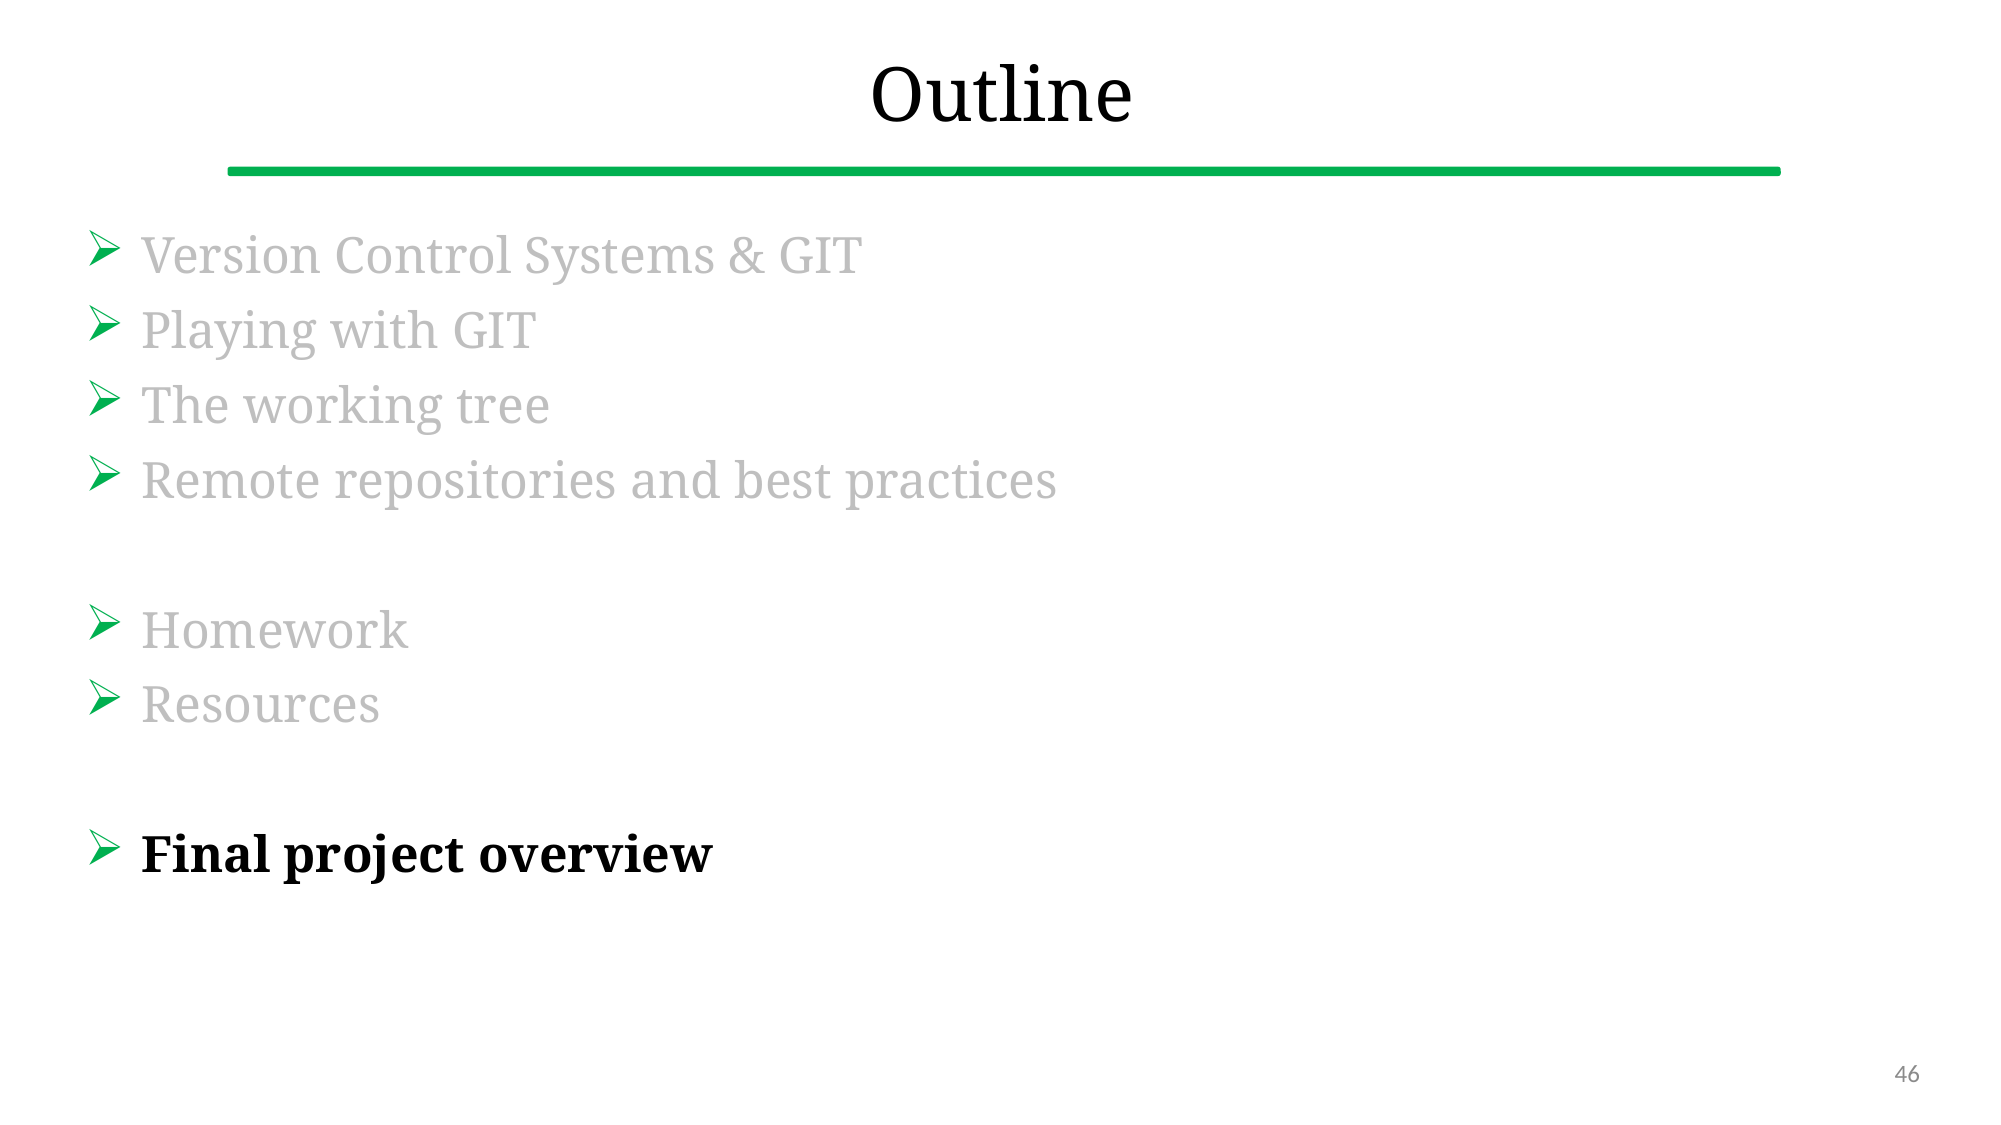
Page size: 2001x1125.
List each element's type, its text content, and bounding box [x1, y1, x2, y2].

title Outline [70, 26, 1936, 168]
slide_number 46 [1412, 1042, 1936, 1103]
list Version Control Systems & GIT Playing with GIT The working tree Remote repositories and best practices Homework Resources Final project overview [70, 223, 1936, 1021]
